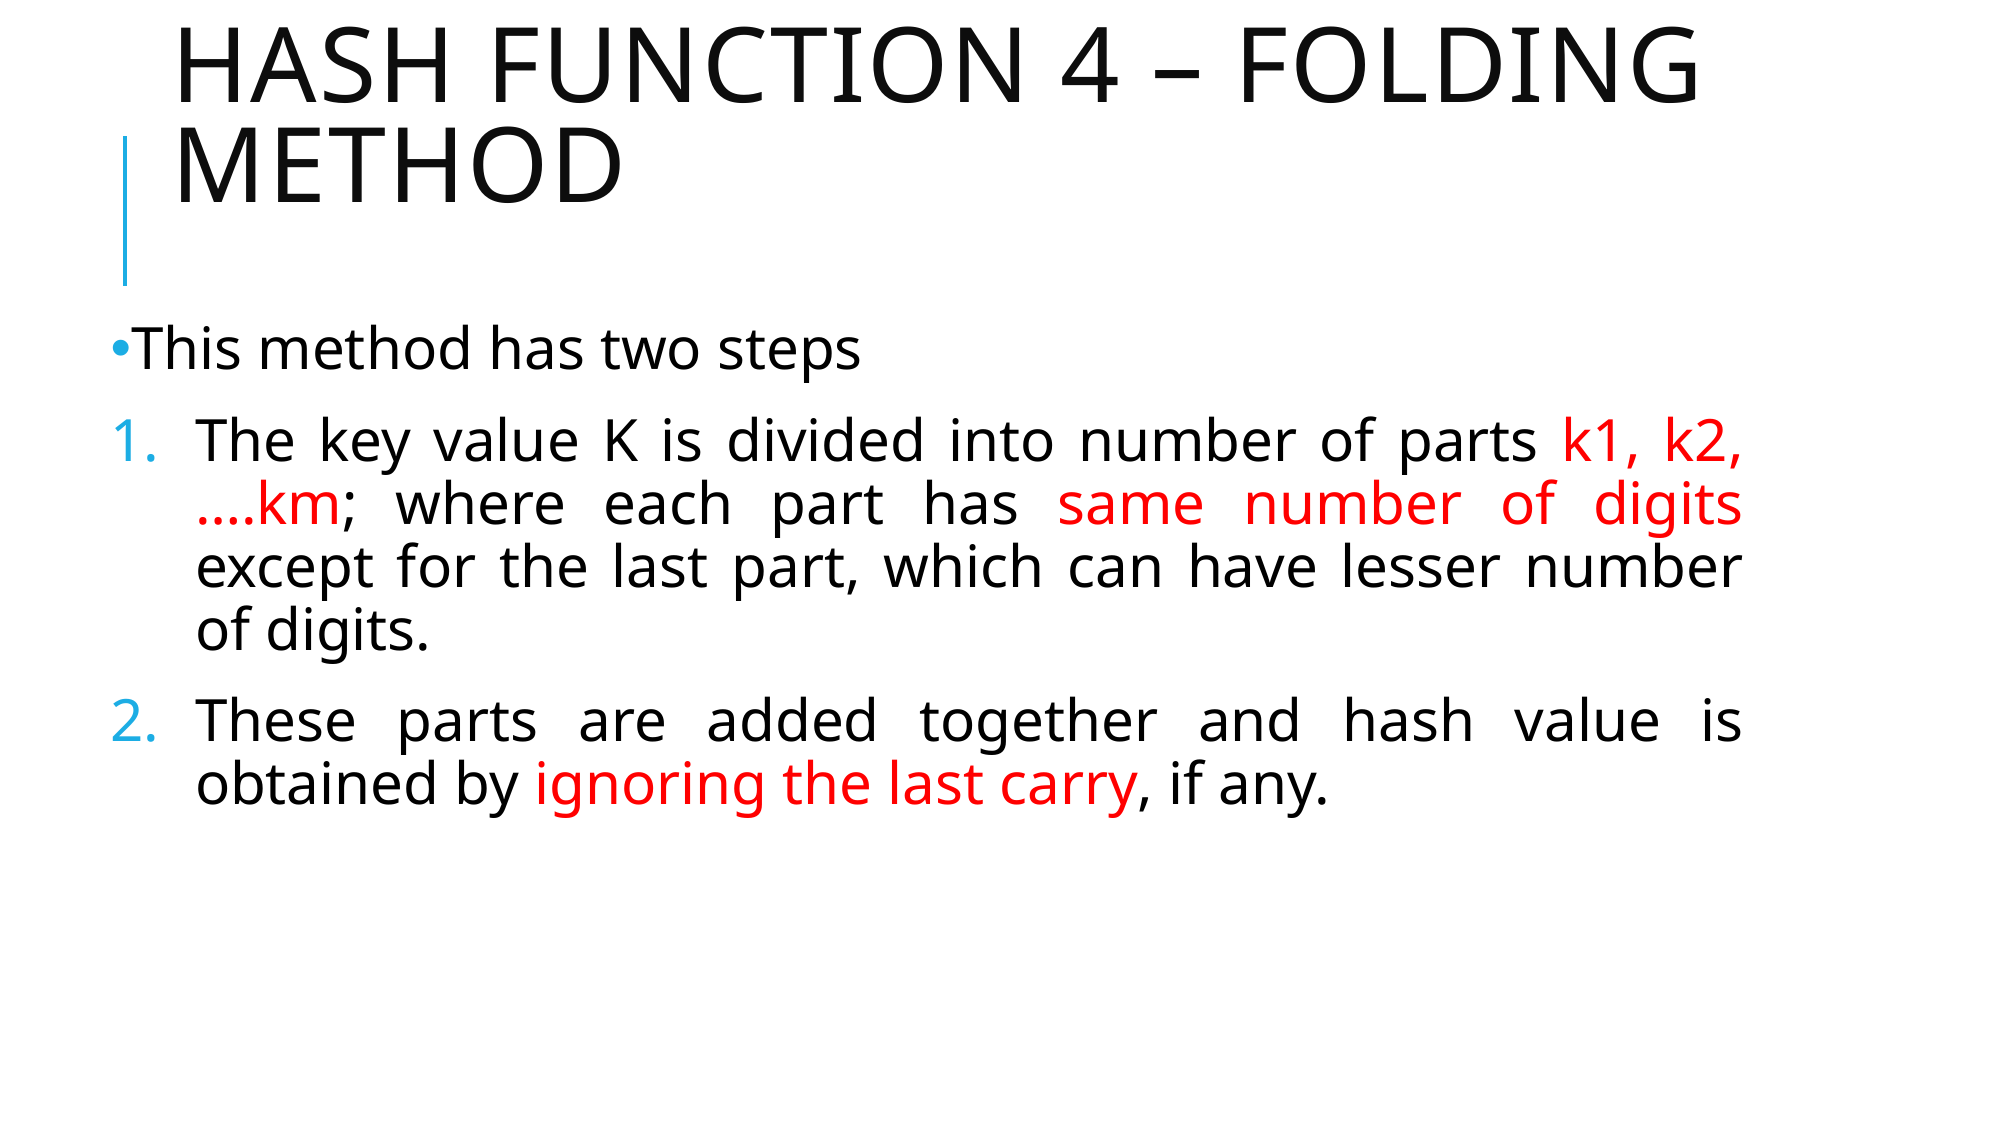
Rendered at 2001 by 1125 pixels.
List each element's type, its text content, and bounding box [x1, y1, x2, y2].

text_box This method has two steps The key value K is divided into number of parts k1, k2, ….km; where each part has same number of digits except for the last part, which can have lesser number of digits. These parts are added together and hash value is obtained by ignoring the last carry, if any. [103, 311, 1752, 1028]
title Hash Function 4 – folding method [156, 0, 1752, 246]
